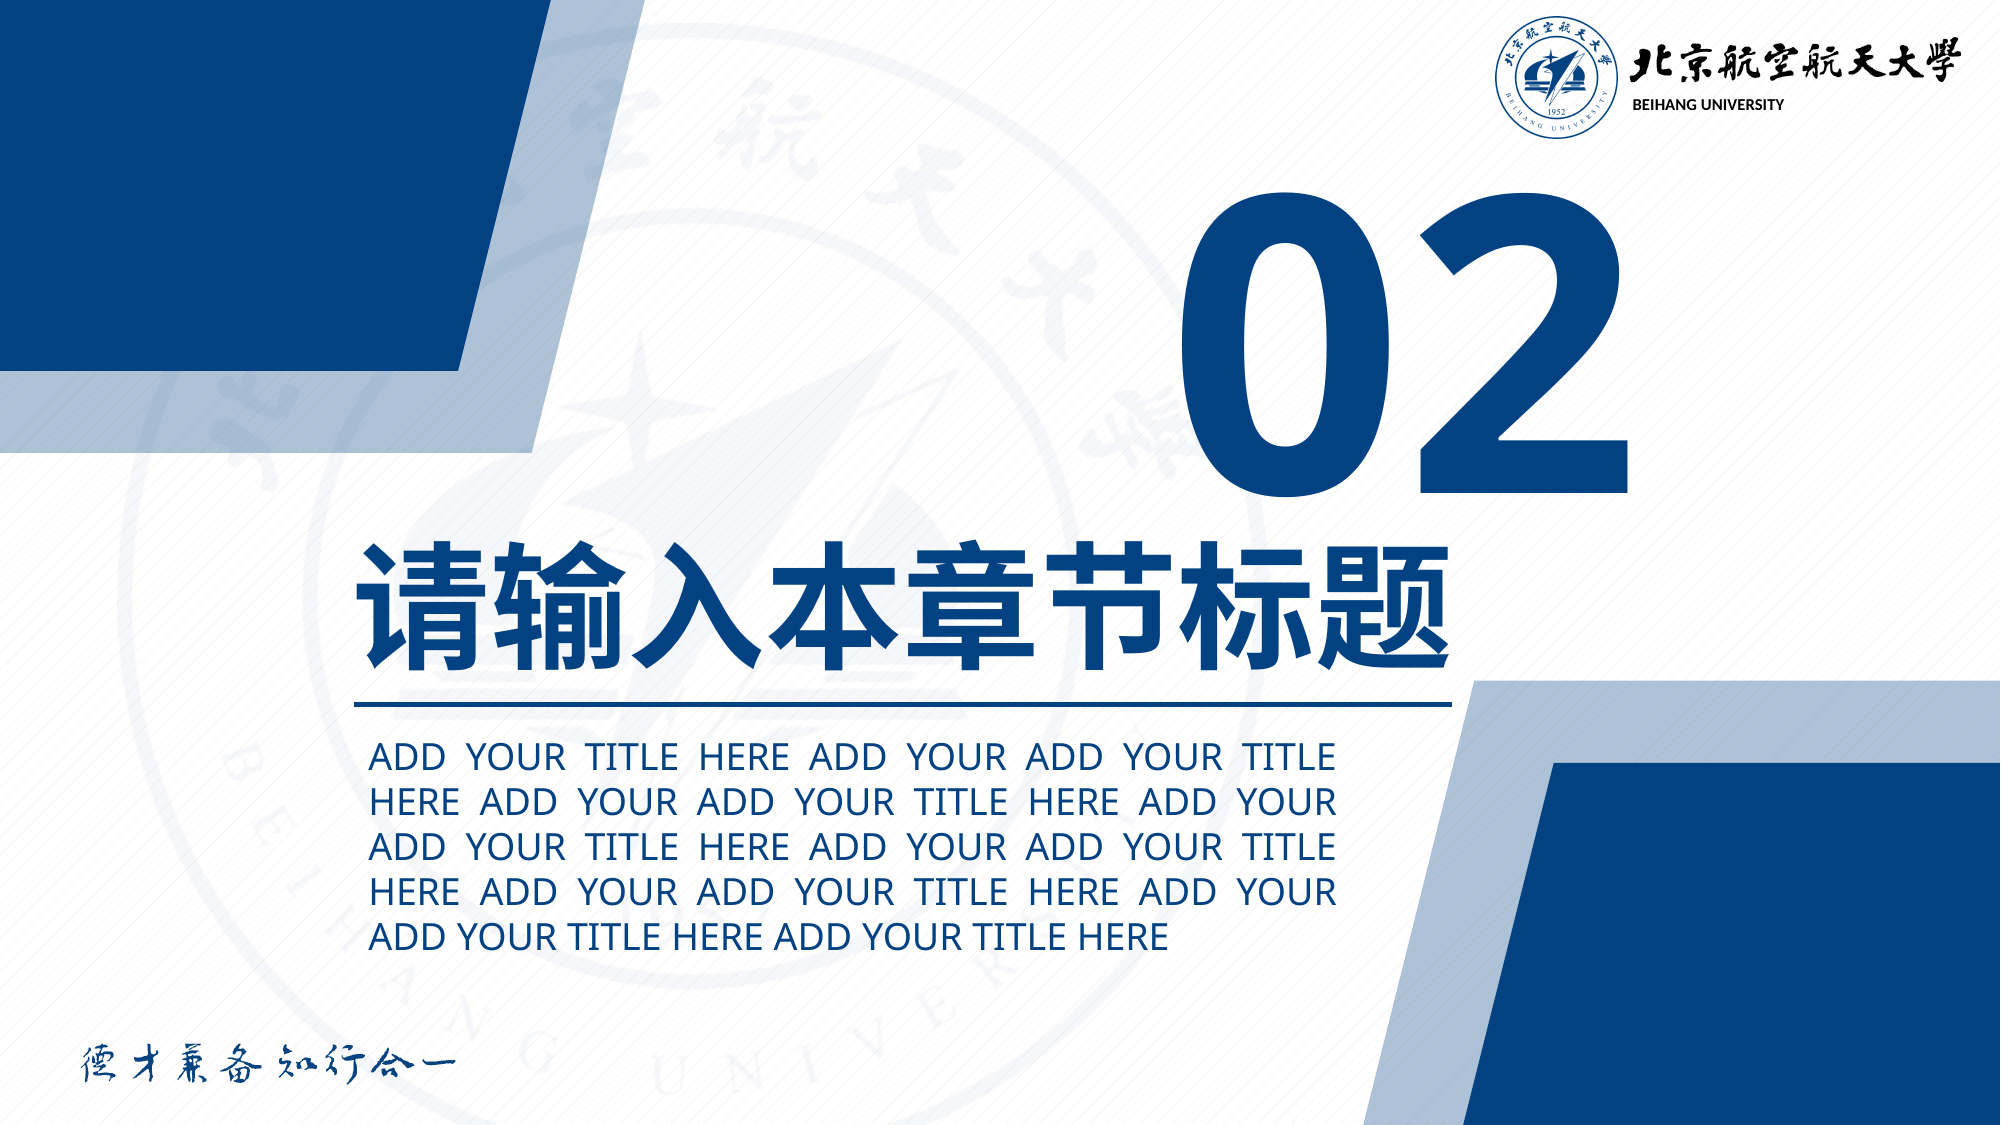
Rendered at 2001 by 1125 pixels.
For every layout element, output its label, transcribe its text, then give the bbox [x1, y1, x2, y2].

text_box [1494, 16, 1968, 139]
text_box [0, 0, 729, 454]
text_box 请输入本章节标题 [1273, 532, 1502, 641]
text_box 02 [1273, 127, 1754, 393]
picture [58, 22, 1270, 1125]
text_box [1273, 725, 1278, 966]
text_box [1283, 680, 2000, 1125]
